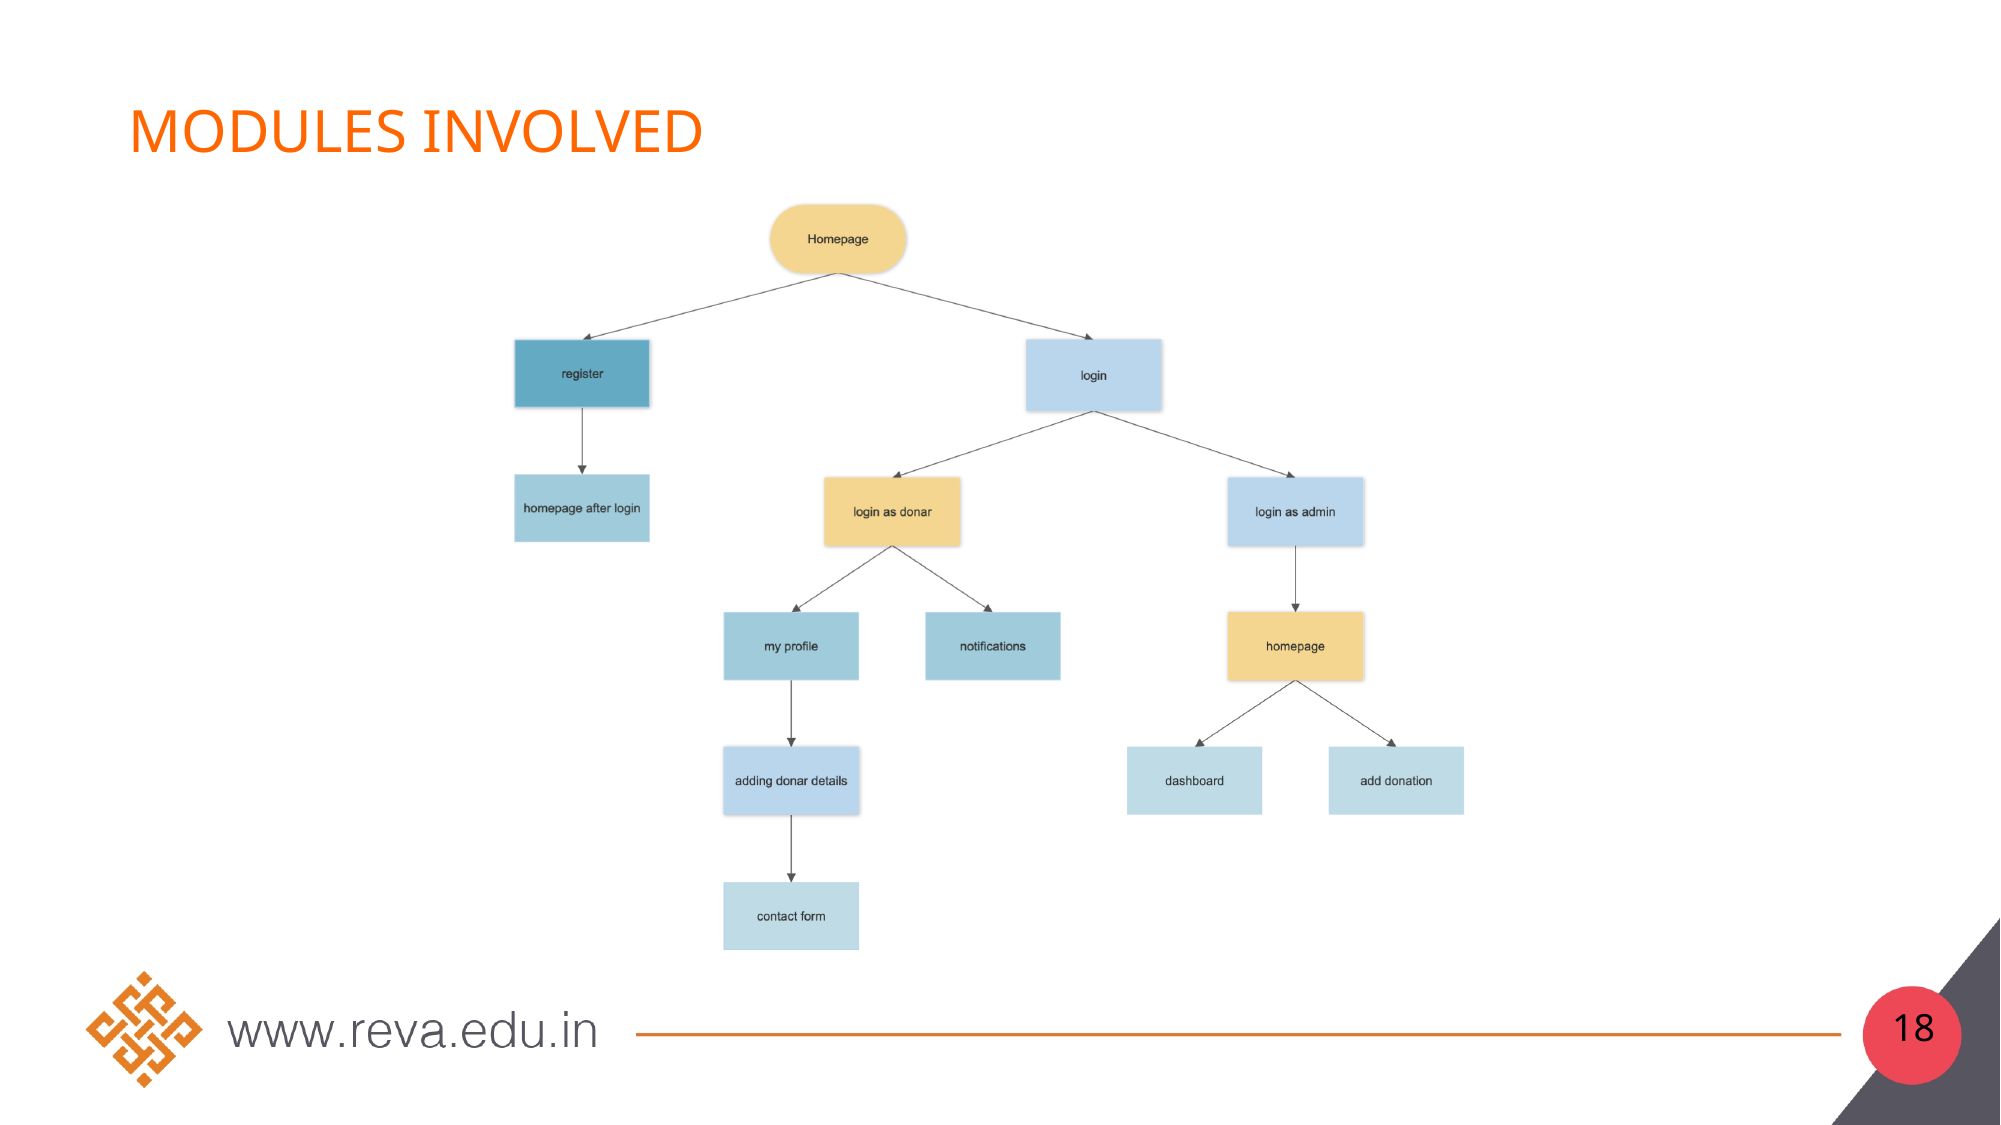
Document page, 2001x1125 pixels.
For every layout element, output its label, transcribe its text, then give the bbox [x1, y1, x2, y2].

picture [0, 0, 2000, 1125]
title Modules involved [114, 64, 1134, 203]
slide_number 18 [1864, 999, 1963, 1060]
